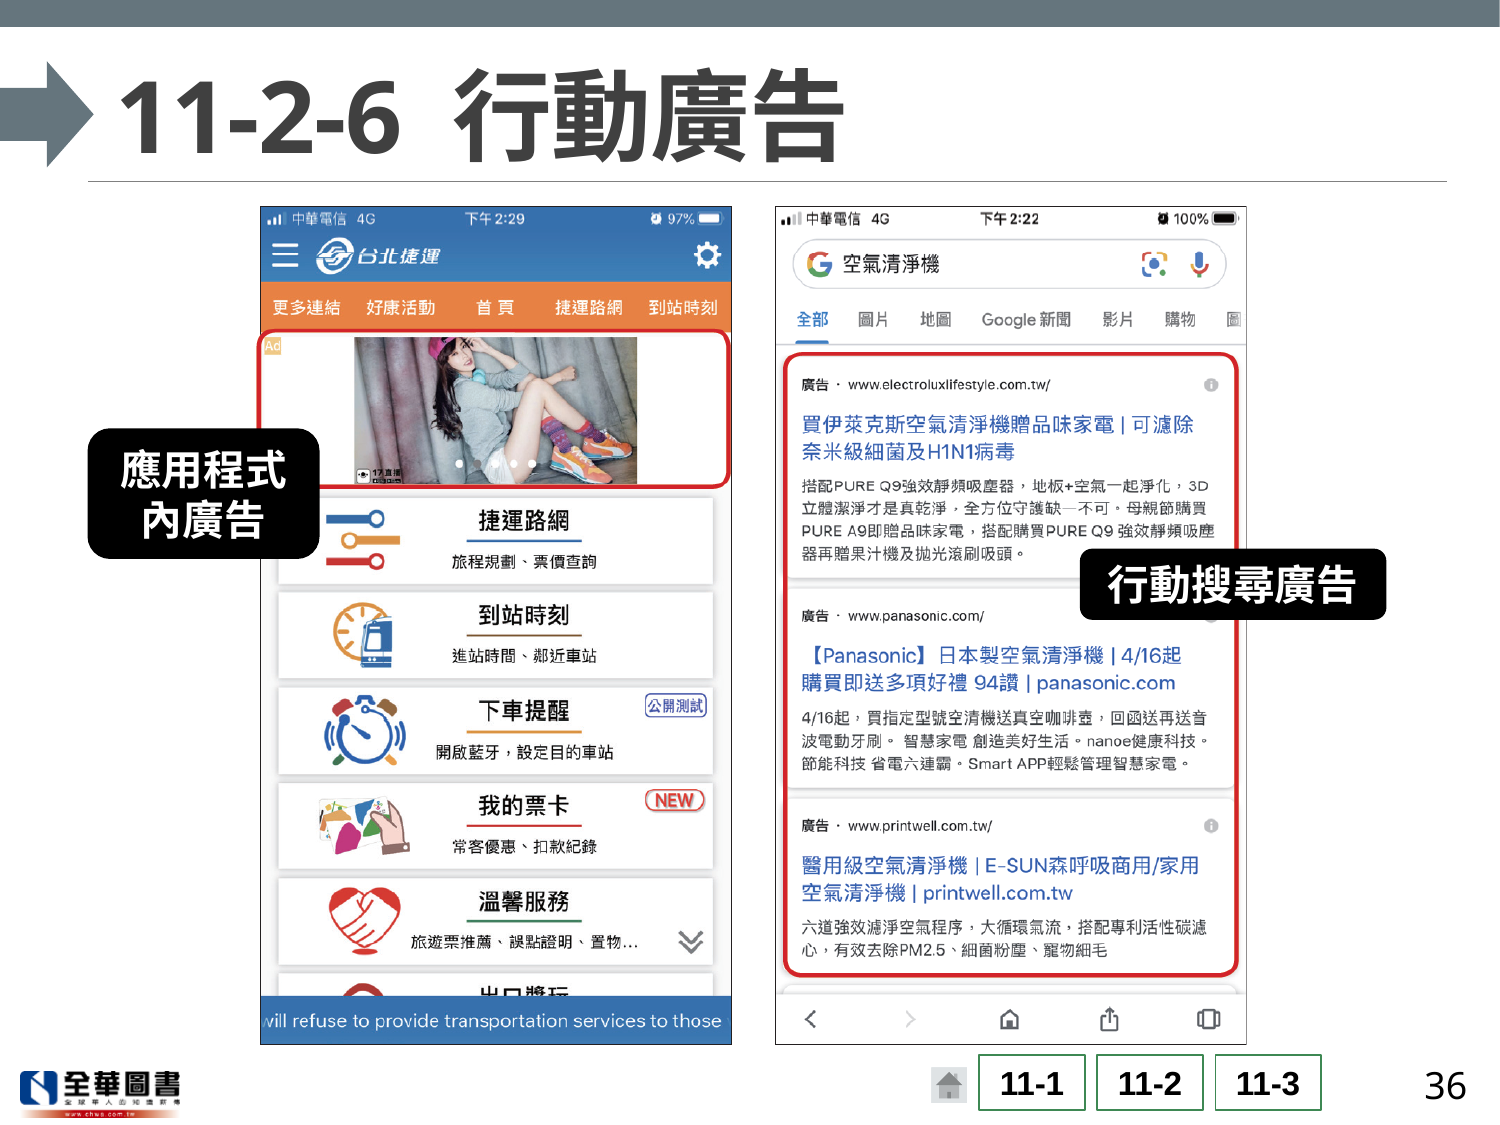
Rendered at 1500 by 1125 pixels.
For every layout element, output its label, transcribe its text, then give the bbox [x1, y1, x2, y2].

picture [253, 202, 1247, 1047]
picture [20, 1071, 180, 1118]
slide_number 36 [1320, 1057, 1483, 1118]
title 11-2-6 行動廣告 [100, 47, 1447, 182]
text_box 行動搜尋廣告 [1247, 548, 1387, 620]
text_box 應用程式內廣告 [87, 428, 253, 559]
